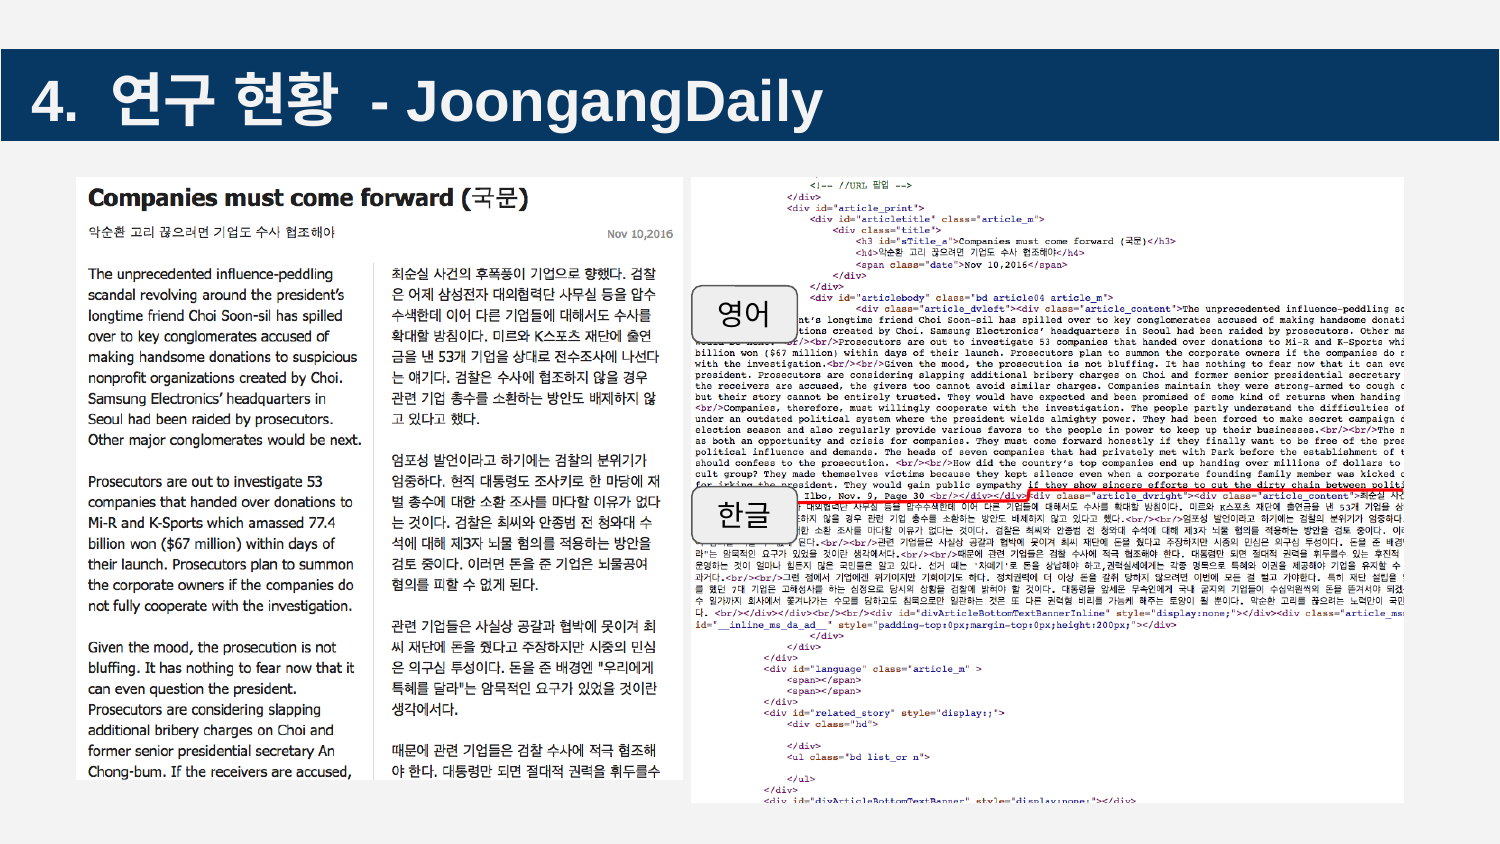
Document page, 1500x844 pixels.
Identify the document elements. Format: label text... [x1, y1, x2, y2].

picture [76, 177, 683, 780]
picture [691, 177, 1404, 803]
title 4. 연구 현황 - JoongangDaily [0, 47, 1500, 143]
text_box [713, 500, 1023, 504]
